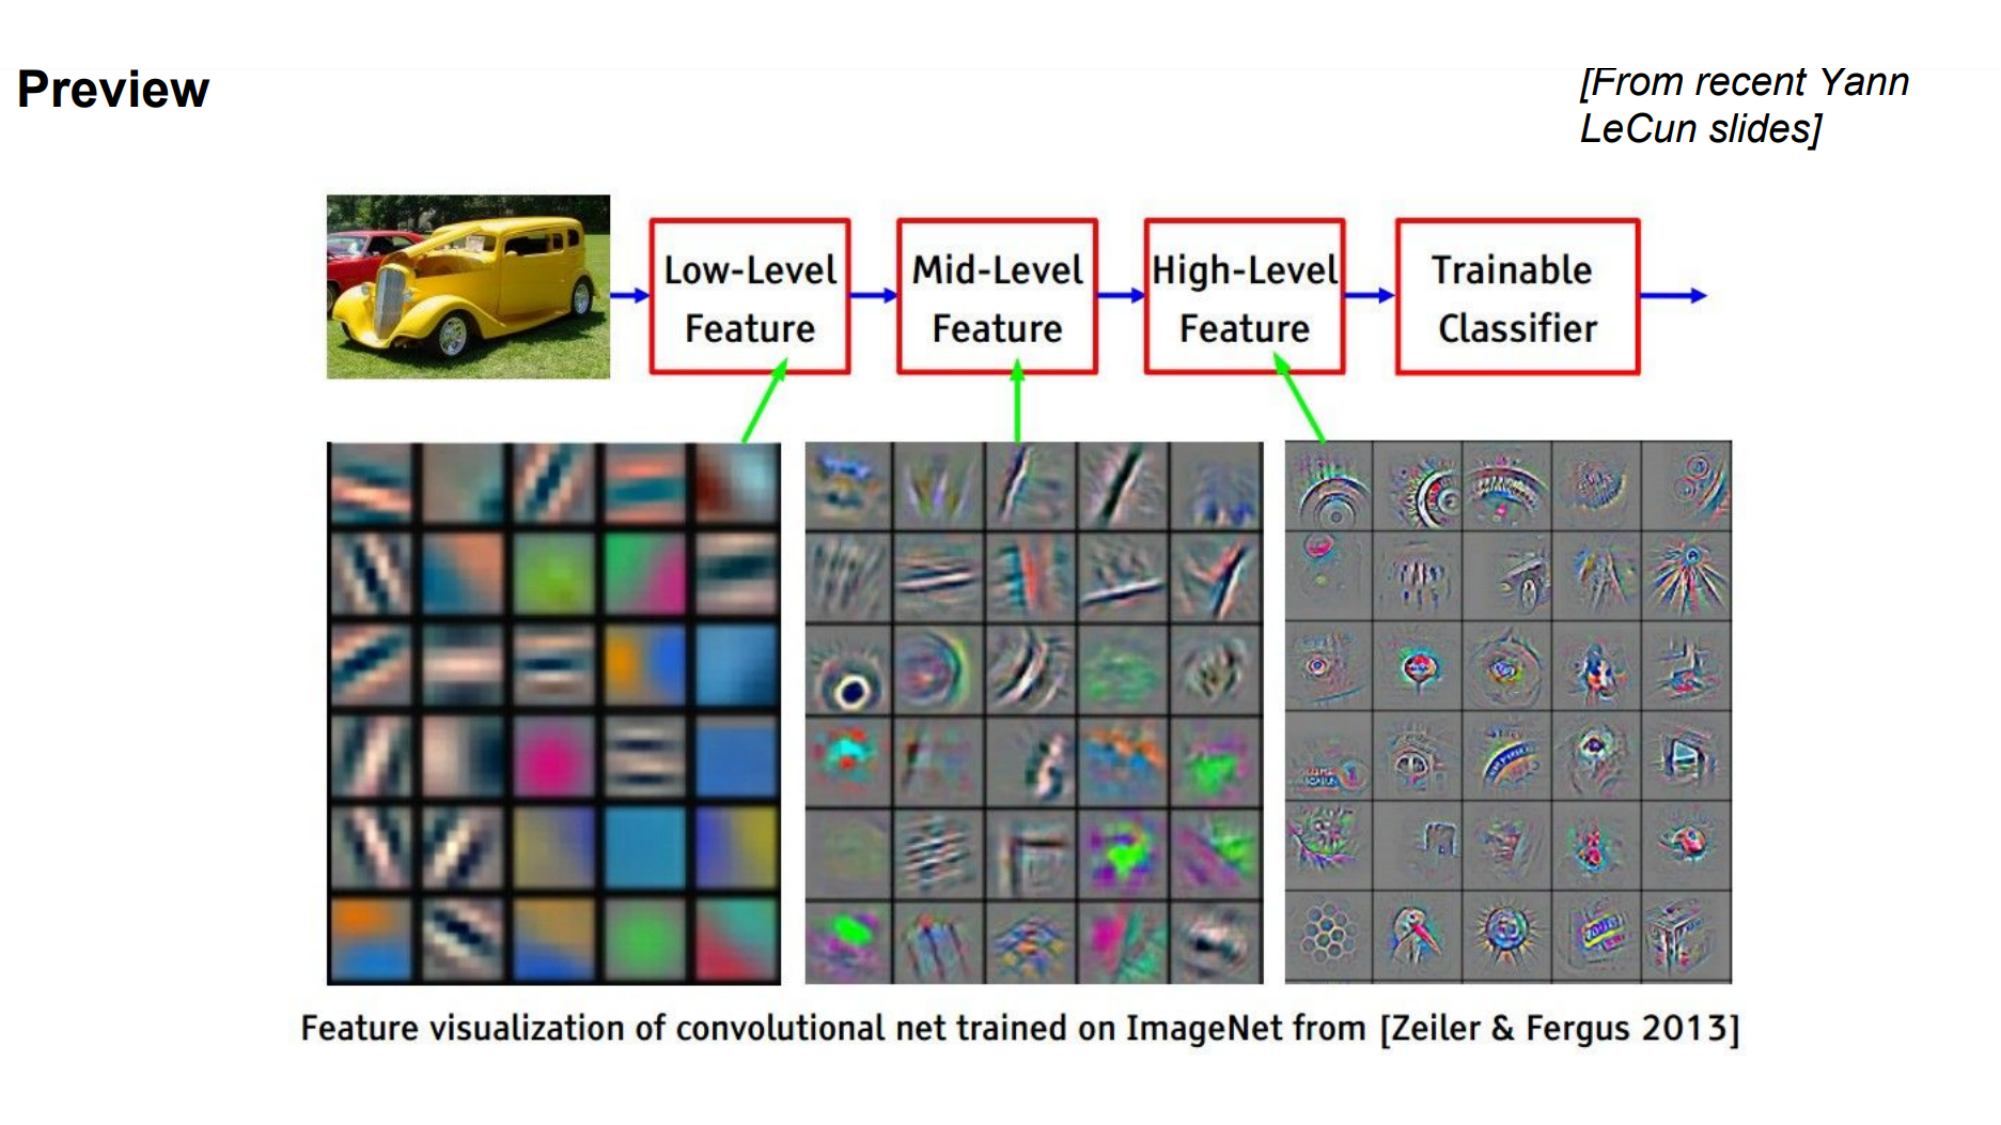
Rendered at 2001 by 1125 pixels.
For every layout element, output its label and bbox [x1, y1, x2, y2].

picture [0, 68, 2000, 1061]
